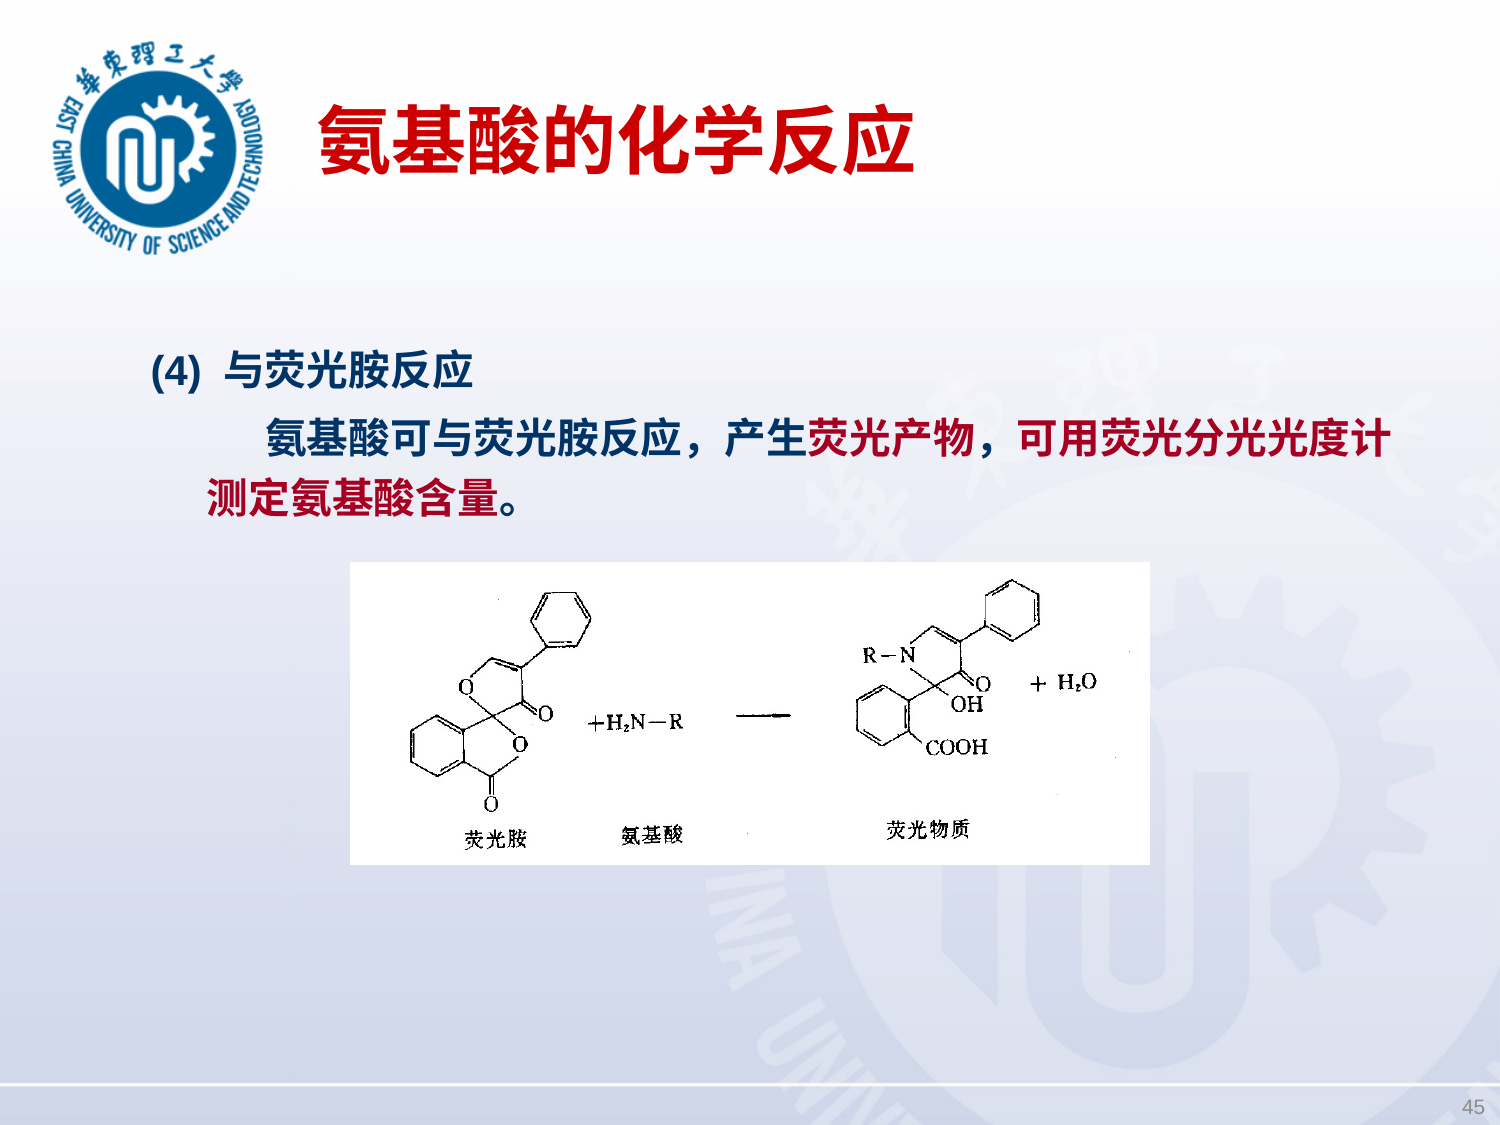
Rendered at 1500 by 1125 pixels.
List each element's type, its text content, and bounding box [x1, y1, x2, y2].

picture [0, 0, 1500, 1125]
slide_number 45 [1149, 1087, 1500, 1125]
title 氨基酸的化学反应 [301, 45, 1425, 233]
list (4) 与荧光胺反应 氨基酸可与荧光胺反应，产生荧光产物，可用荧光分光光度计测定氨基酸含量。 [135, 326, 1425, 1035]
